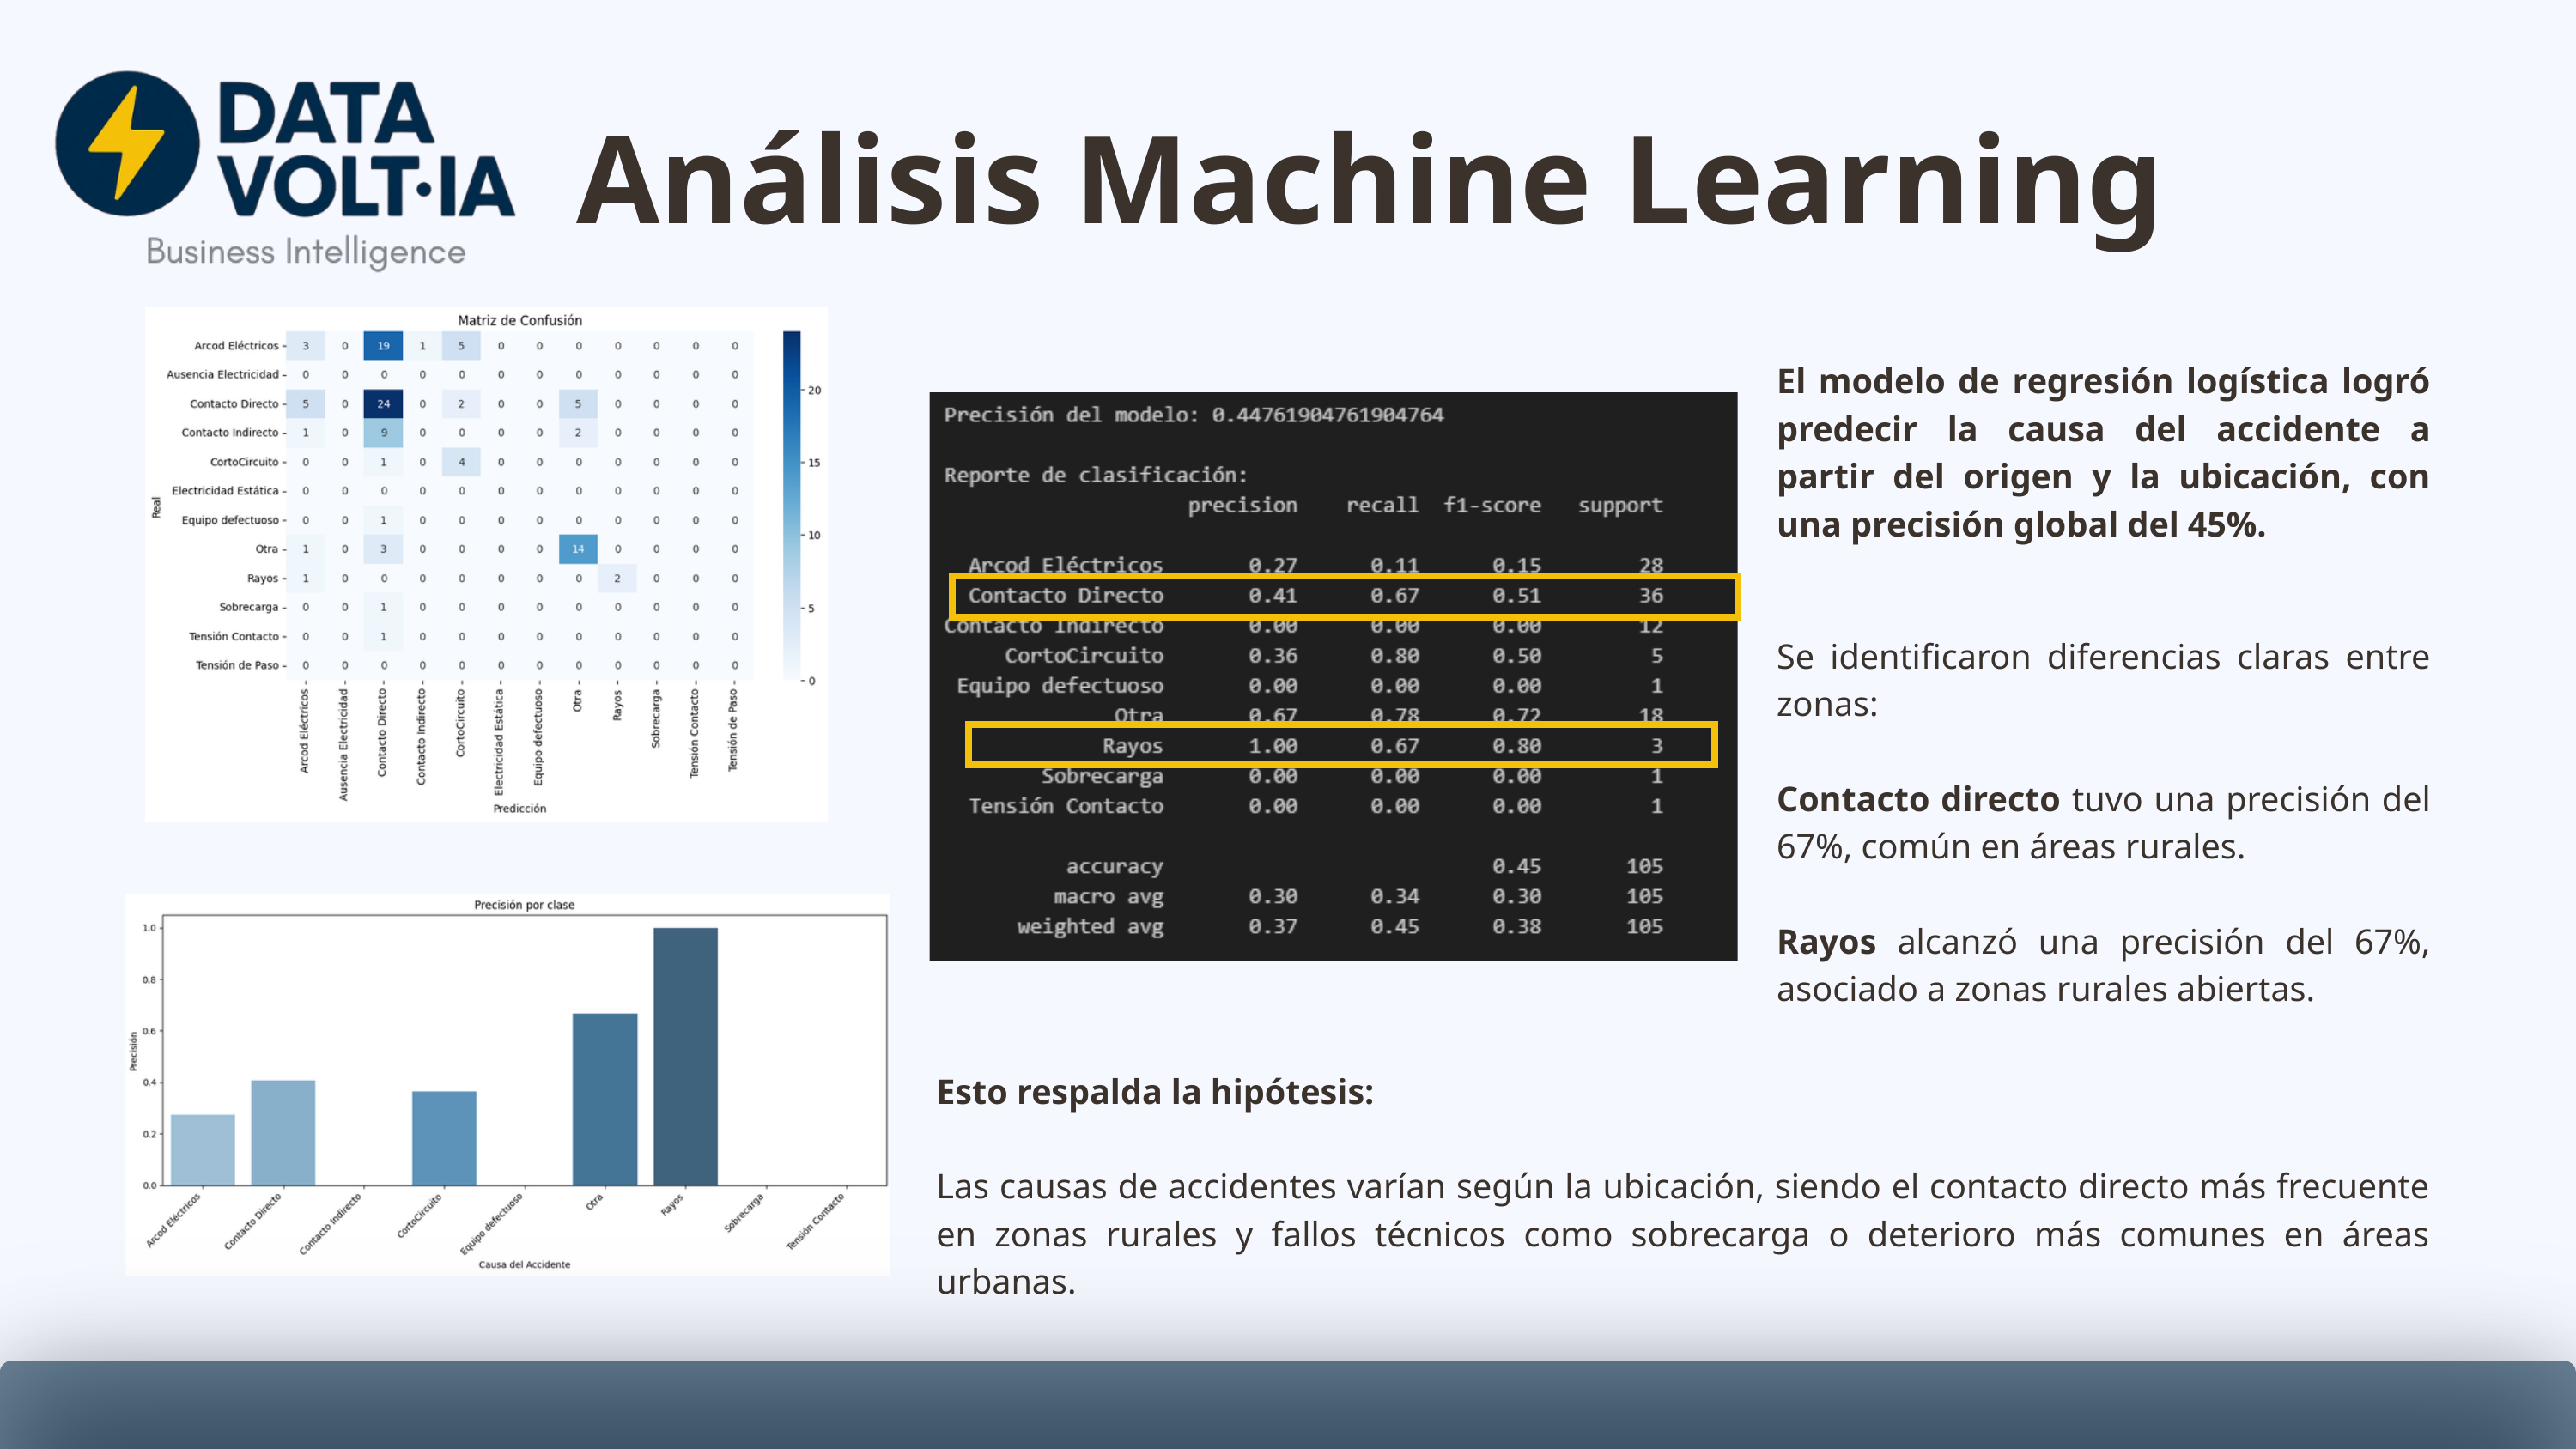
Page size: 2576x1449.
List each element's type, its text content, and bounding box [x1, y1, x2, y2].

text_box [144, 307, 829, 822]
text_box [125, 894, 890, 1179]
text_box El modelo de regresión logística logró predecir la causa del accidente a partir del origen y la ubicación, con una precisión global del 45%. [1777, 353, 2432, 544]
text_box [0, 0, 577, 281]
text_box Se identificaron diferencias claras entre zonas: Contacto directo tuvo una precisión del 67%, común en áreas rurales. Rayos alcanzó una precisión del 67%, asociado a zonas rurales abiertas. [1777, 627, 2432, 1057]
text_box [0, 1361, 2576, 1449]
text_box Esto respalda la hipótesis: Las causas de accidentes varían según la ubicación, siendo el contacto directo más frecuente en zonas rurales y fallos técnicos como sobrecarga o deterioro más comunes en áreas urbanas. [936, 1063, 2432, 1179]
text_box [968, 724, 1716, 766]
text_box [929, 392, 1738, 961]
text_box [951, 576, 1738, 618]
text_box [0, 1179, 2576, 1359]
text_box Análisis Machine Learning [576, 138, 2294, 248]
